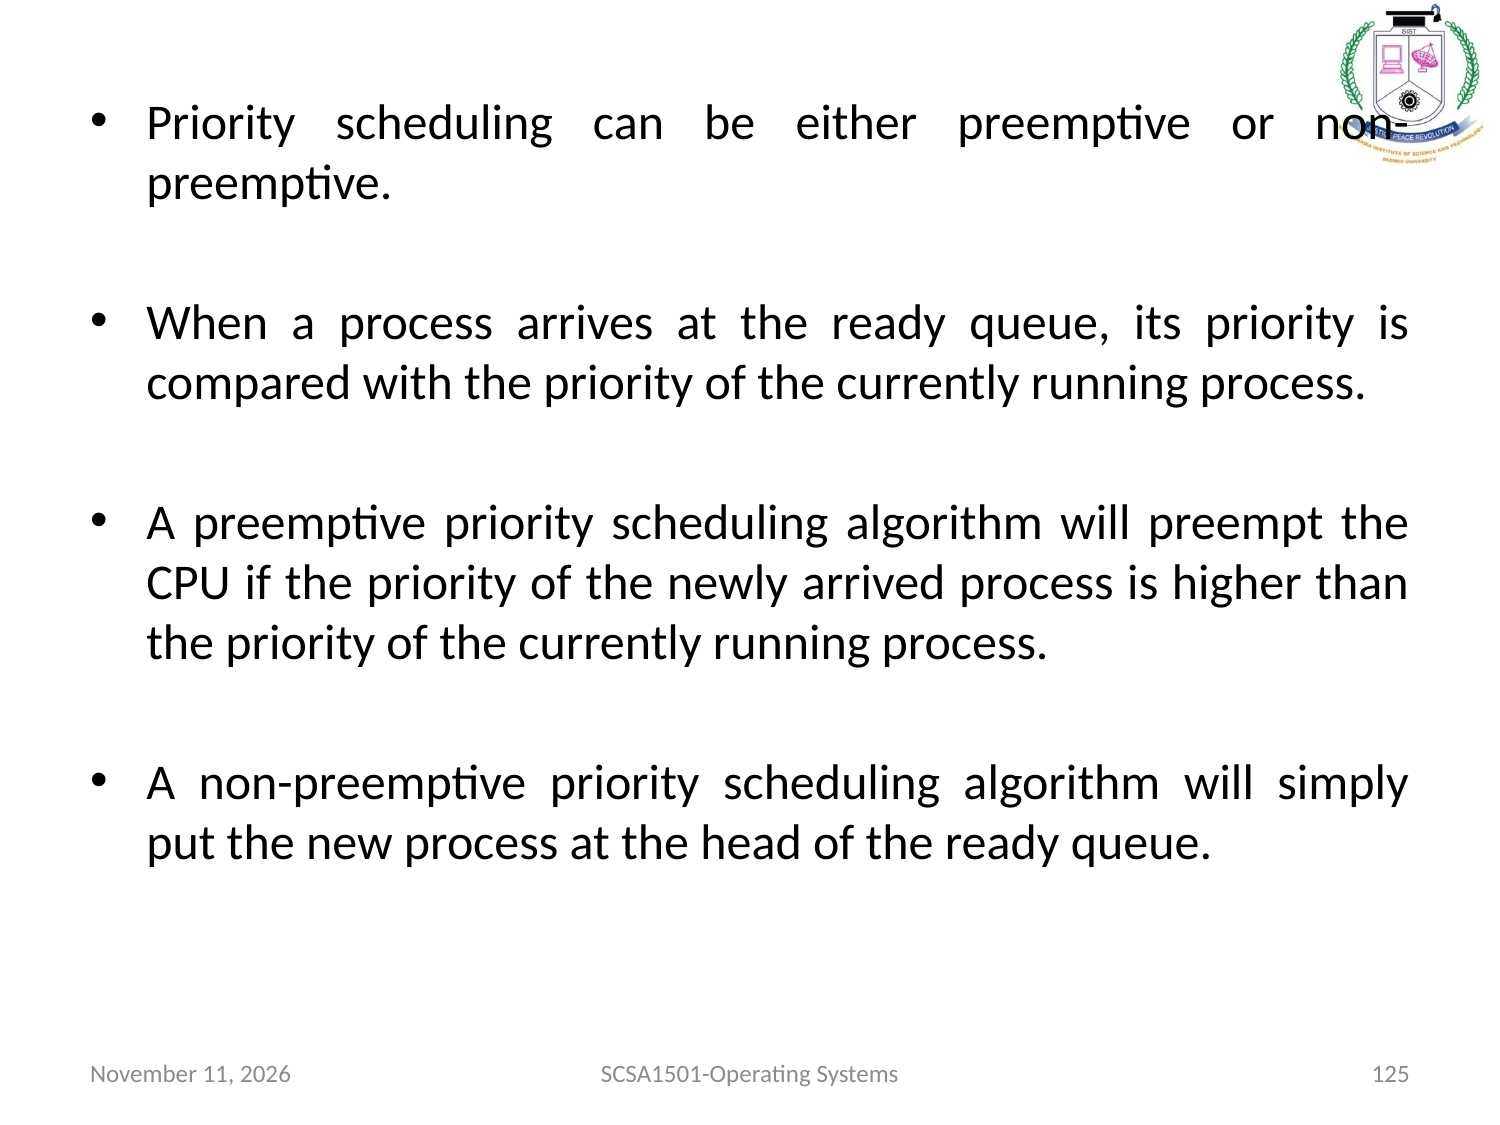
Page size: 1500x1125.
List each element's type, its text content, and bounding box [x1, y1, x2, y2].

picture [1320, 0, 1500, 180]
slide_number 125 [1074, 1042, 1425, 1103]
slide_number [75, 1042, 425, 1103]
list Priority scheduling can be either preemptive or non-preemptive. When a process arrives at the ready queue, its priority is compared with the priority of the currently running process. A preemptive priority scheduling algorithm will preempt the CPU if the priority of the newly arrived process is higher than the priority of the currently running process. A non-preemptive priority scheduling algorithm will simply put the new process at the head of the ready queue. [75, 82, 1425, 1005]
footer SCSA1501-Operating Systems [512, 1042, 988, 1103]
